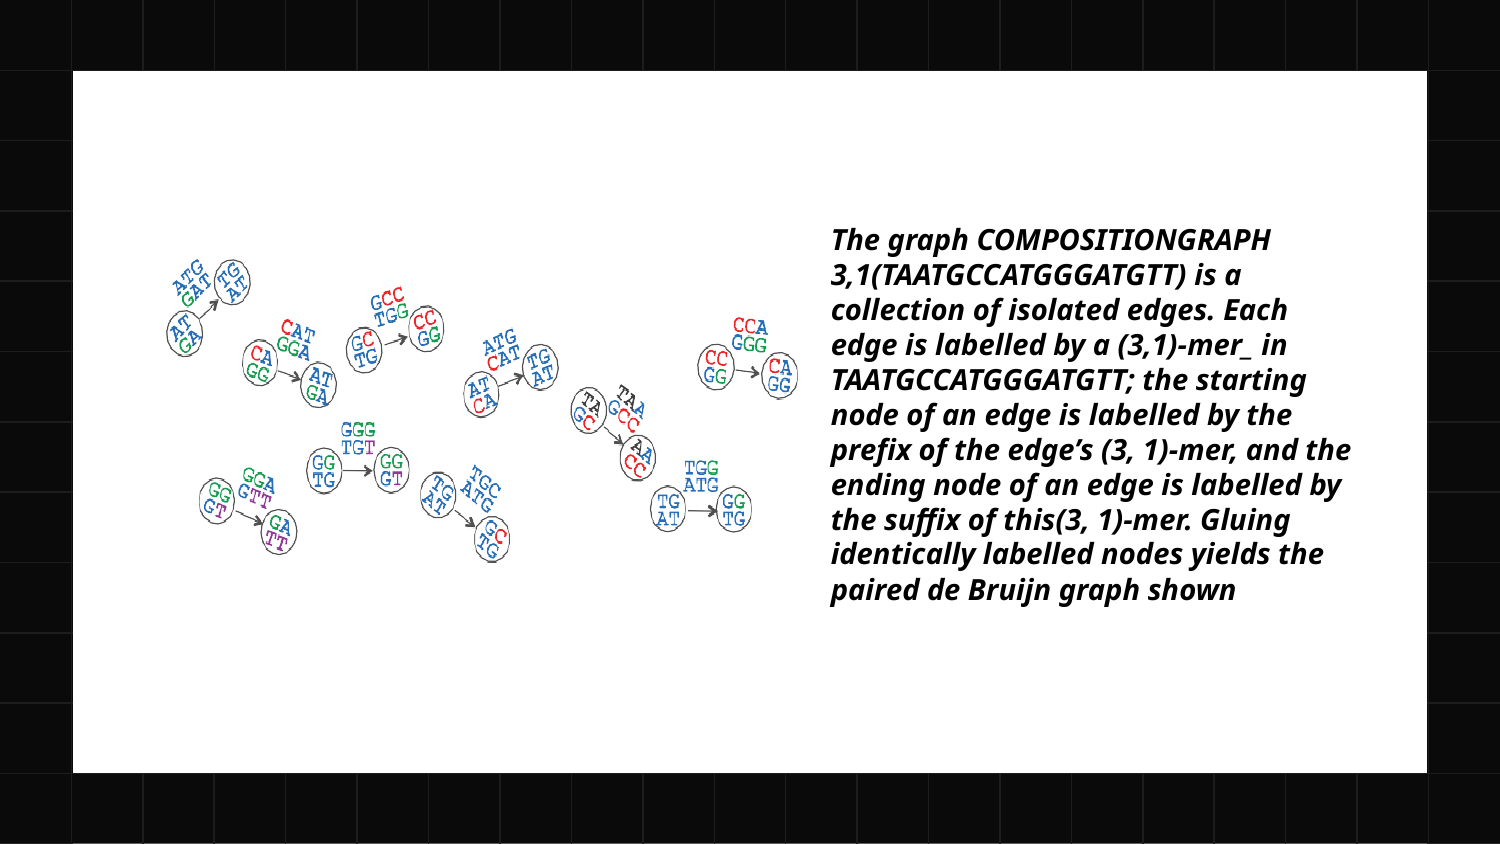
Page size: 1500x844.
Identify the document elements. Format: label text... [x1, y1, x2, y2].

text_box The graph COMPOSITIONGRAPH 3,1(TAATGCCATGGGATGTT) is a collection of isolated edges. Each edge is labelled by a (3,1)-mer_ in TAATGCCATGGGATGTT; the starting node of an edge is labelled by the prefix of the edge’s (3, 1)-mer, and the ending node of an edge is labelled by the suffix of this(3, 1)-mer. Gluing identically labelled nodes yields the paired de Bruijn graph shown [816, 213, 1367, 614]
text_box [166, 259, 798, 564]
